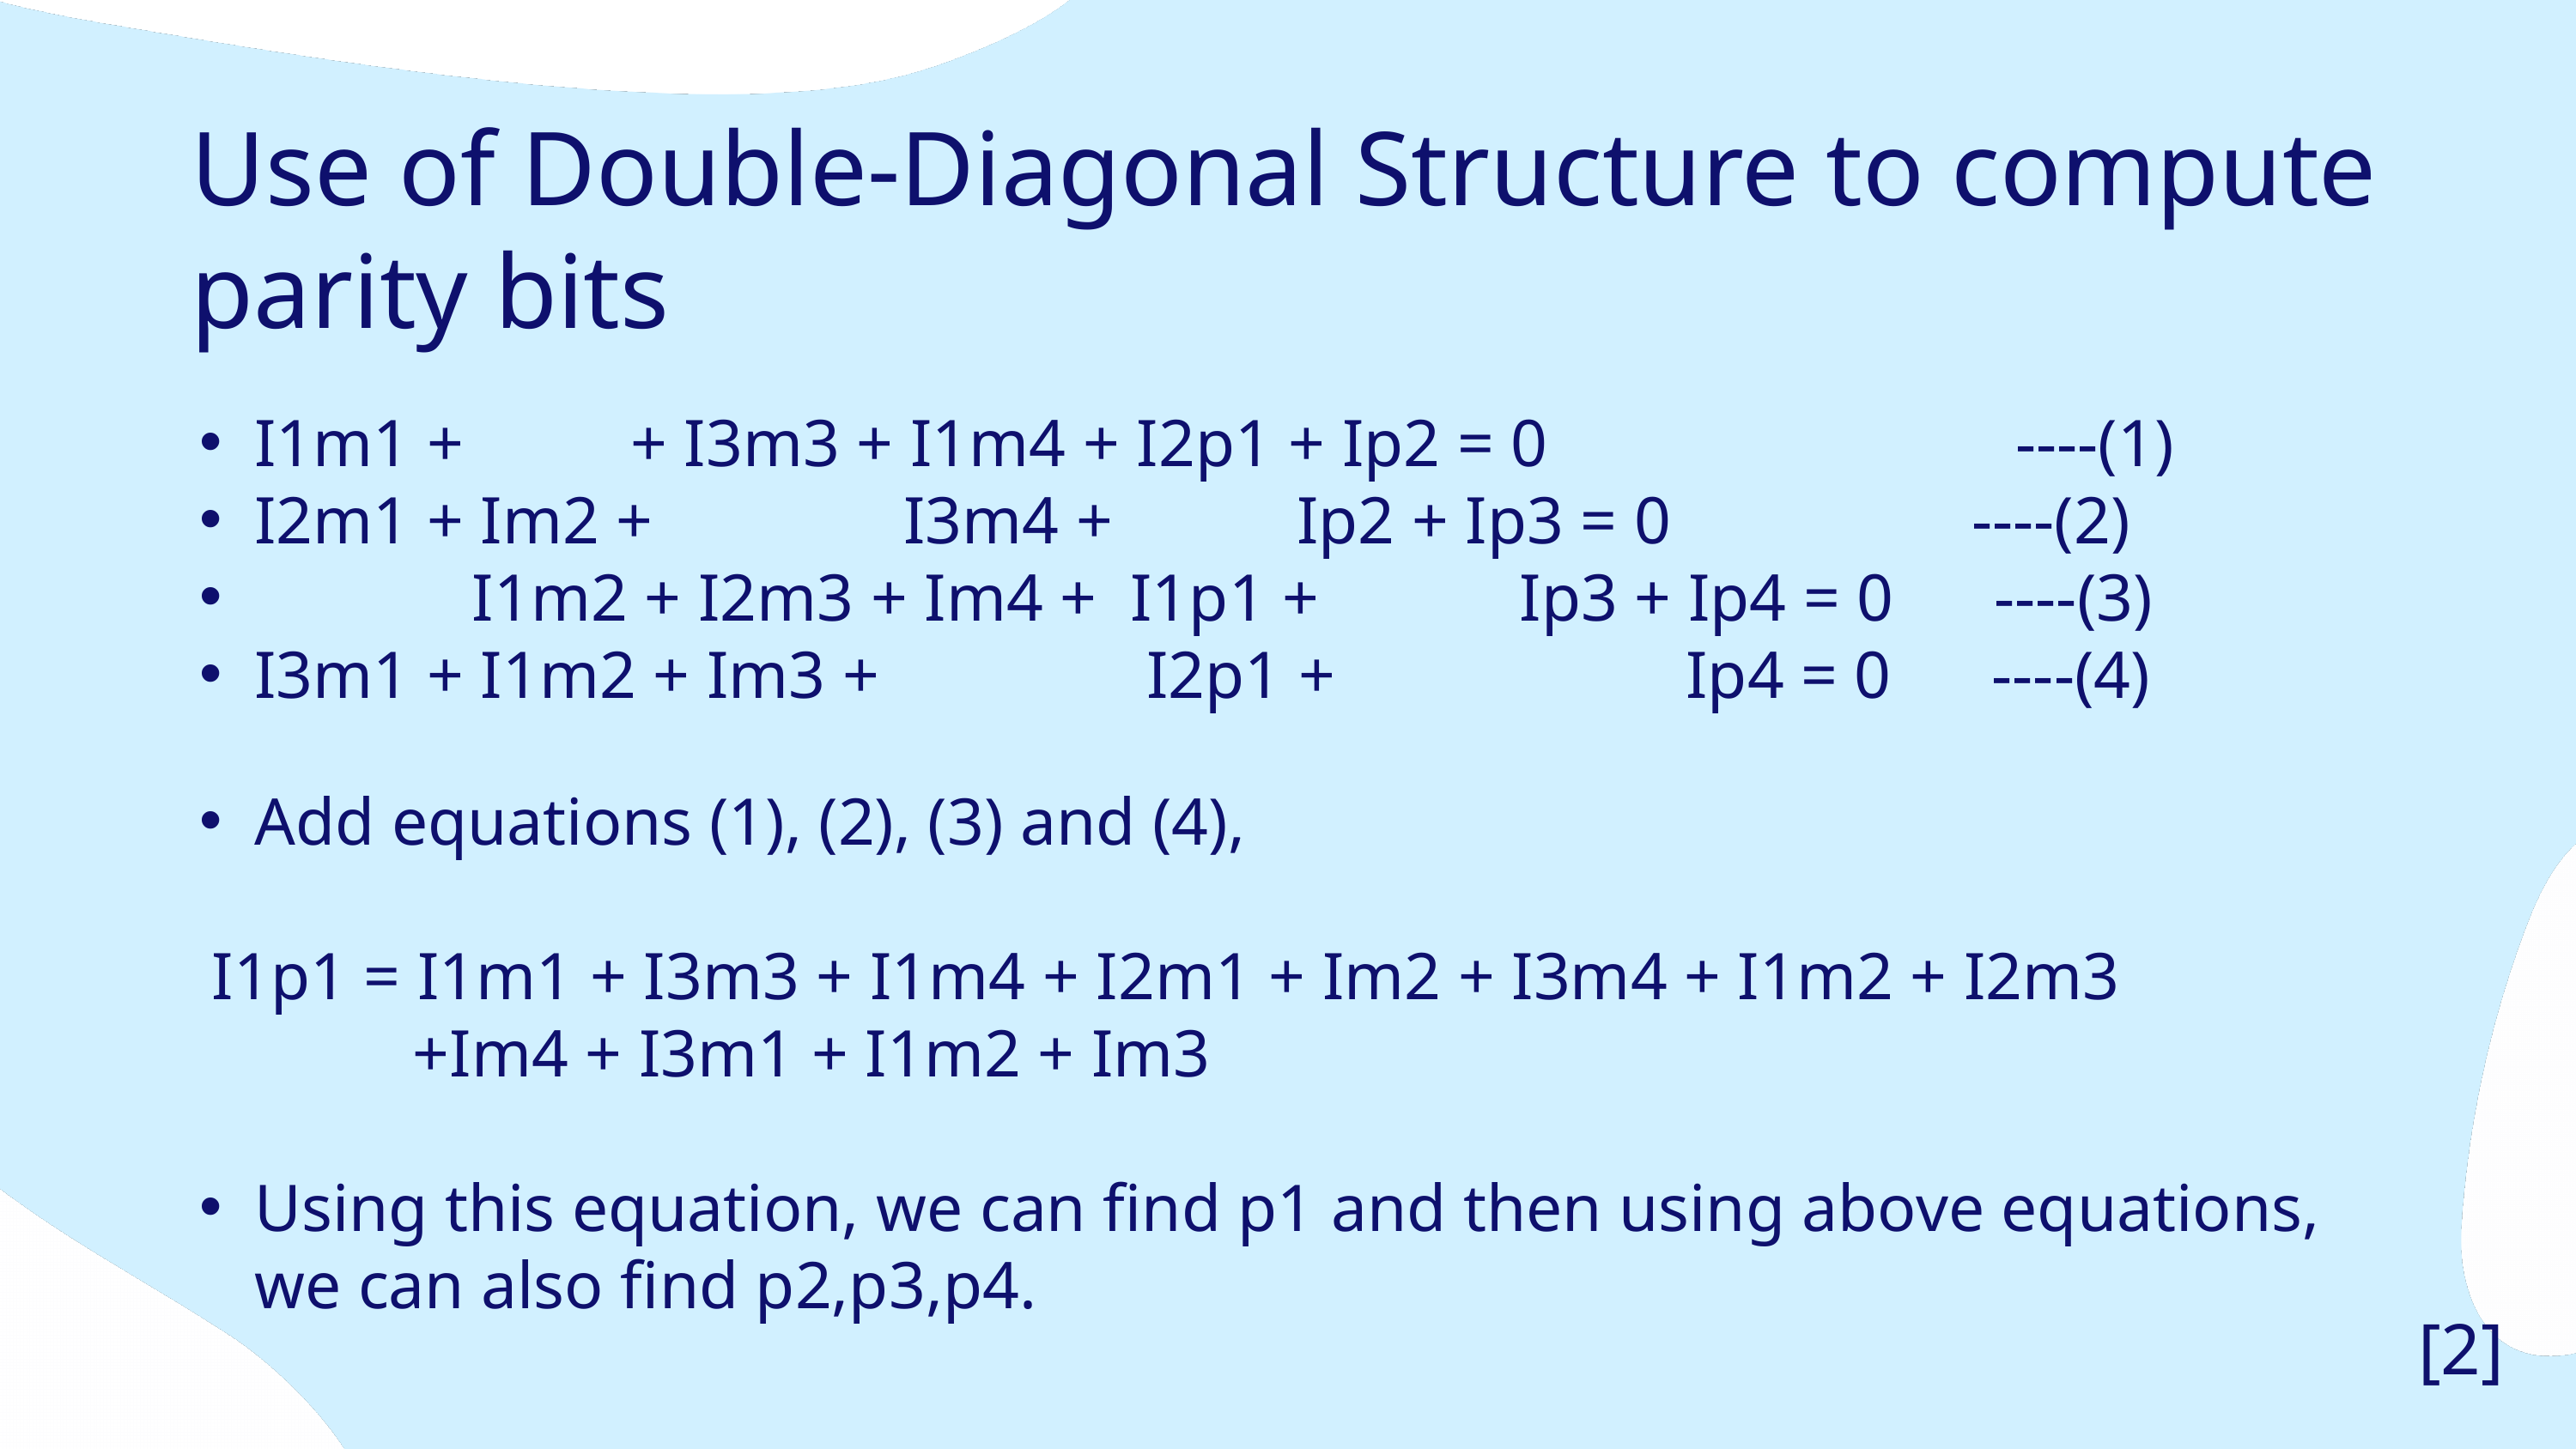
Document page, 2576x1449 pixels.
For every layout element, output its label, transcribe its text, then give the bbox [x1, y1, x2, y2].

text_box Use of Double-Diagonal Structure to compute parity bits [191, 103, 2508, 349]
text_box [2461, 816, 2576, 1356]
text_box [0, 1001, 368, 1449]
text_box I1m1 + + I3m3 + I1m4 + I2p1 + Ip2 = 0 ----(1) I2m1 + Im2 + I3m4 + Ip2 + Ip3 = 0 ----(2) I1m2 + I2m3 + Im4 + I1p1 + Ip3 + Ip4 = 0 ----(3) I3m1 + I1m2 + Im3 + I2p1 + Ip4 = 0 ----(4) [144, 402, 2432, 712]
text_box [0, 0, 1111, 112]
text_box Add equations (1), (2), (3) and (4), I1p1 = I1m1 + I3m3 + I1m4 + I2m1 + Im2 + I3m4 + I1m2 + I2m3 +Im4 + I3m1 + I1m2 + Im3 Using this equation, we can find p1 and then using above equations, we can also find p2,p3,p4. [144, 780, 2402, 1399]
text_box [2] [2384, 1304, 2539, 1389]
